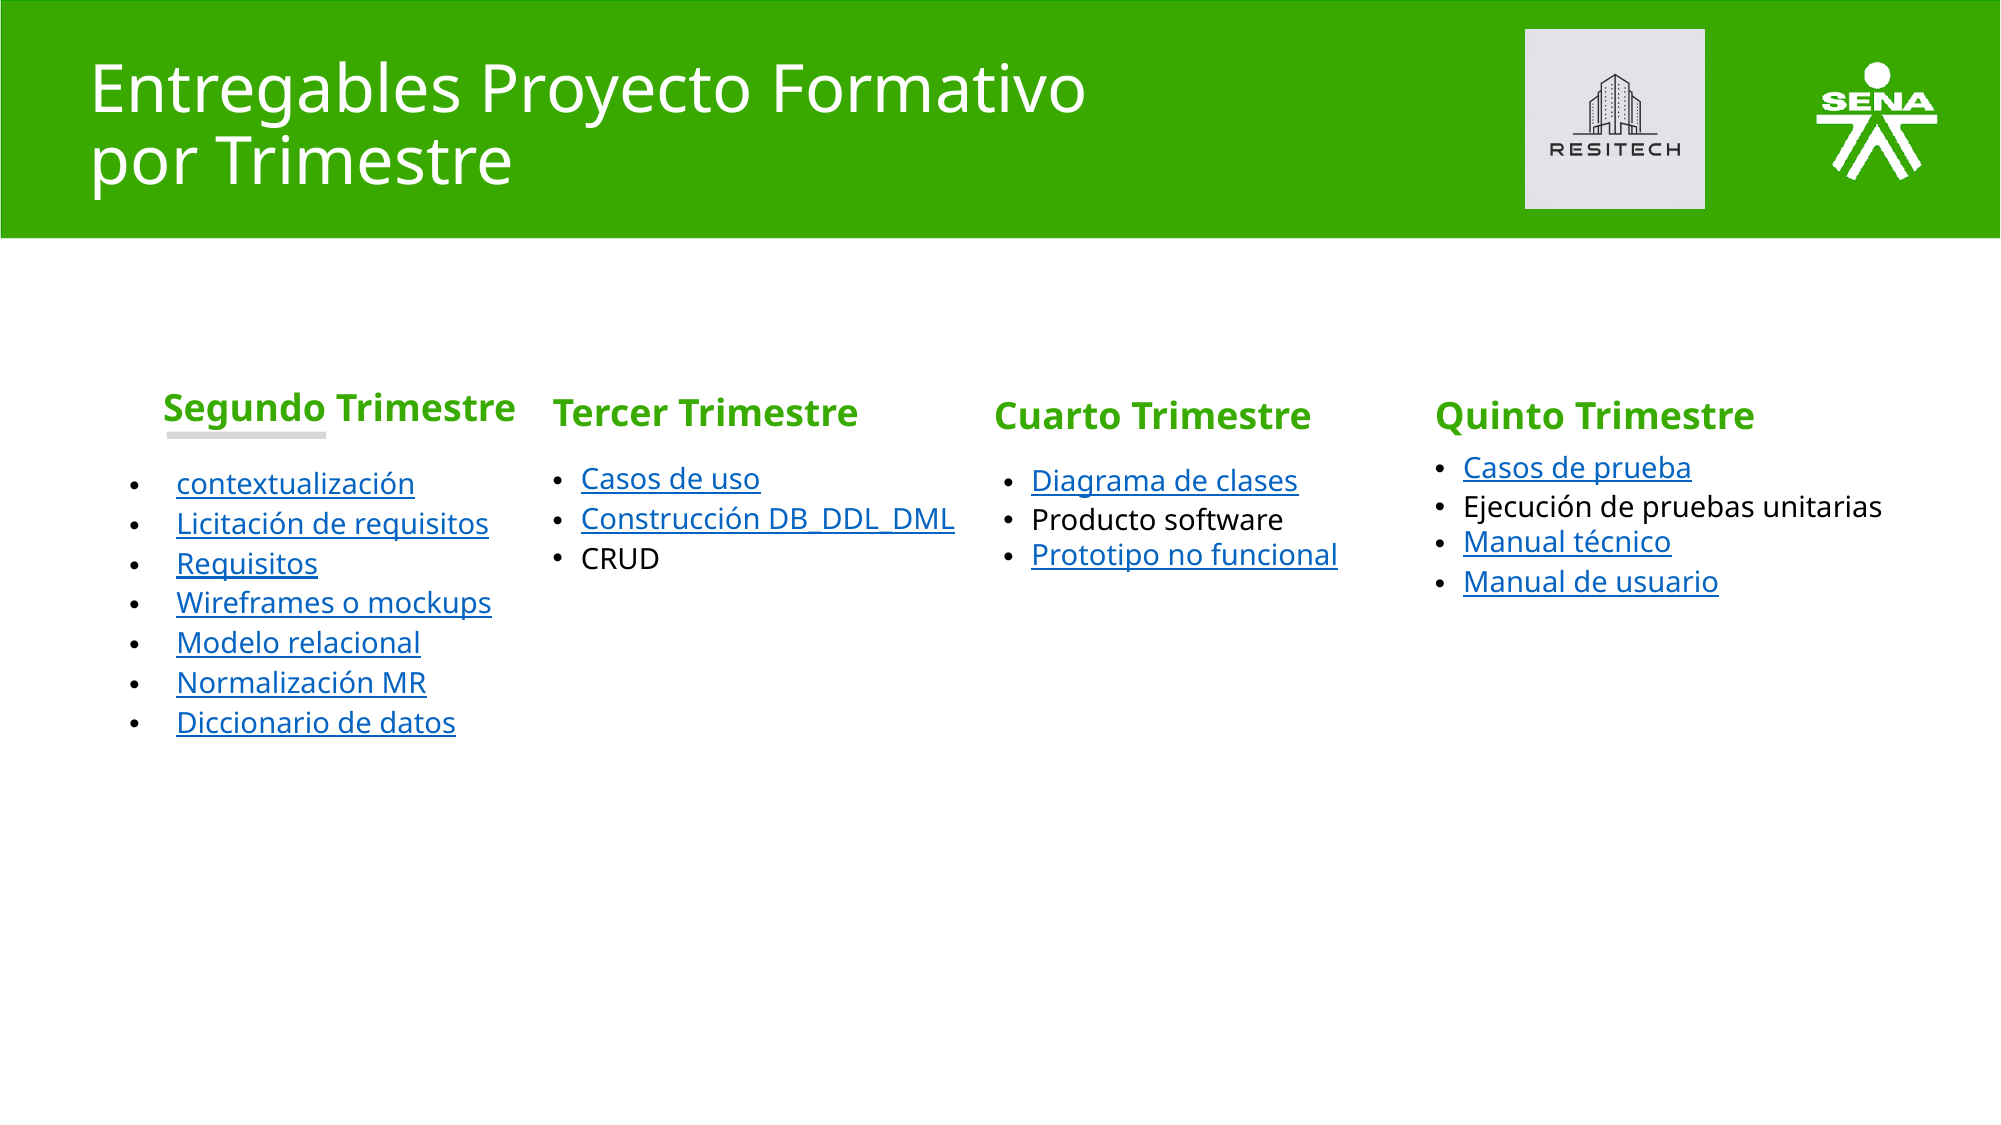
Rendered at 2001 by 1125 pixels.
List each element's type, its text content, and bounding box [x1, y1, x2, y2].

text_box Casos de prueba Ejecución de pruebas unitarias Manual técnico Manual de usuario [1420, 441, 2000, 611]
picture [0, 0, 2001, 1125]
title Entregables Proyecto Formativo por Trimestre [74, 18, 1800, 236]
text_box Diagrama de clases Producto software Prototipo no funcional [988, 454, 1420, 584]
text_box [147, 381, 680, 440]
text_box contextualización Licitación de requisitos Requisitos Wireframes o mockups Modelo relacional Normalización MR Diccionario de datos [114, 458, 747, 752]
text_box Cuarto Trimestre [978, 389, 1511, 439]
text_box Quinto Trimestre [1420, 390, 1952, 439]
text_box Casos de uso Construcción DB_DDL_DML CRUD [537, 453, 1171, 583]
text_box Tercer Trimestre [683, 386, 1070, 436]
